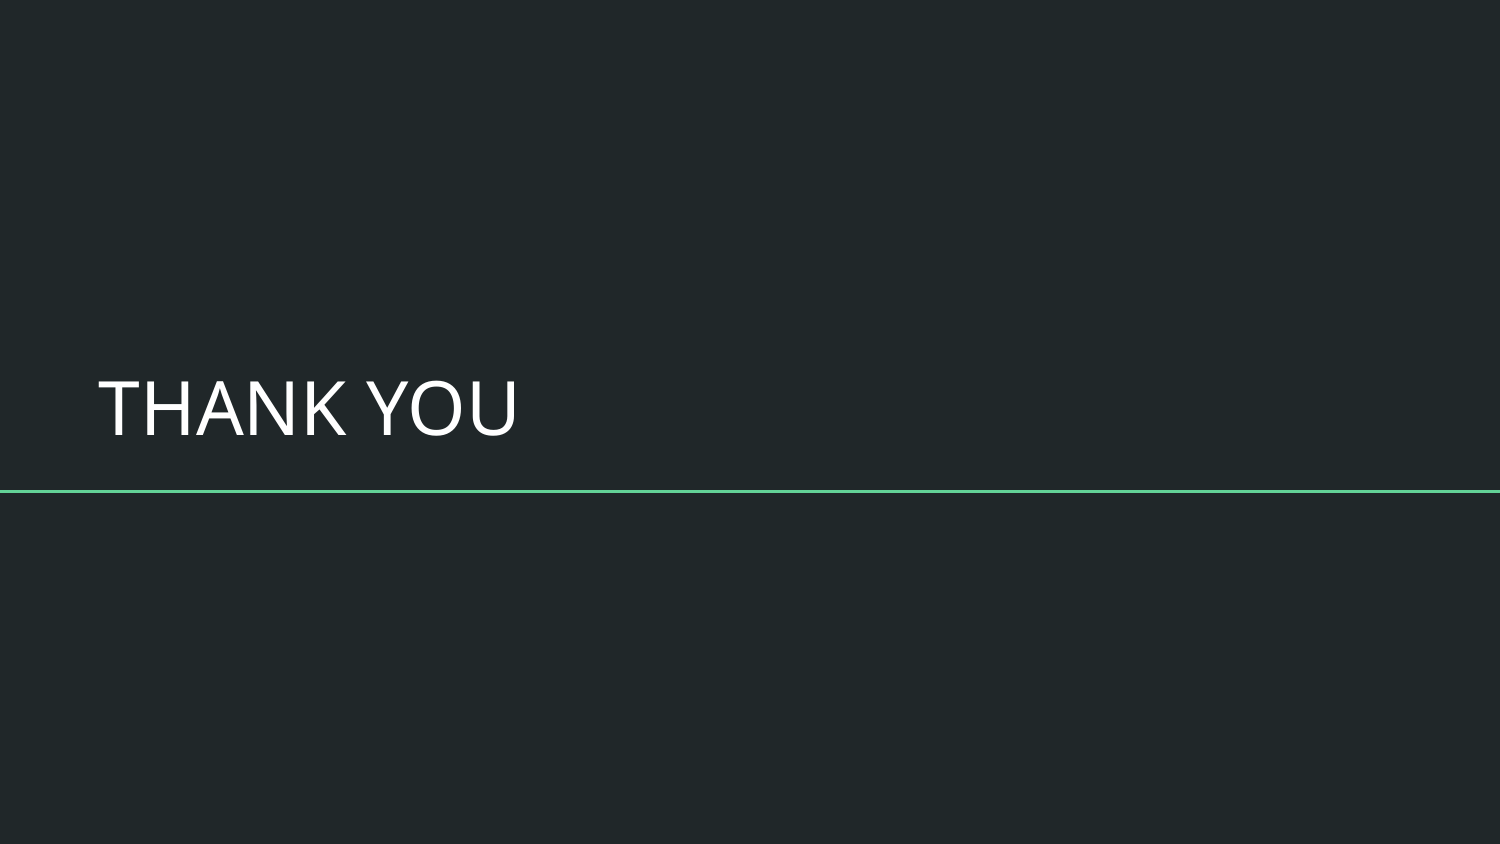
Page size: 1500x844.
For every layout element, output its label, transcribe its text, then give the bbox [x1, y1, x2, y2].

title THANK YOU [83, 337, 1417, 466]
